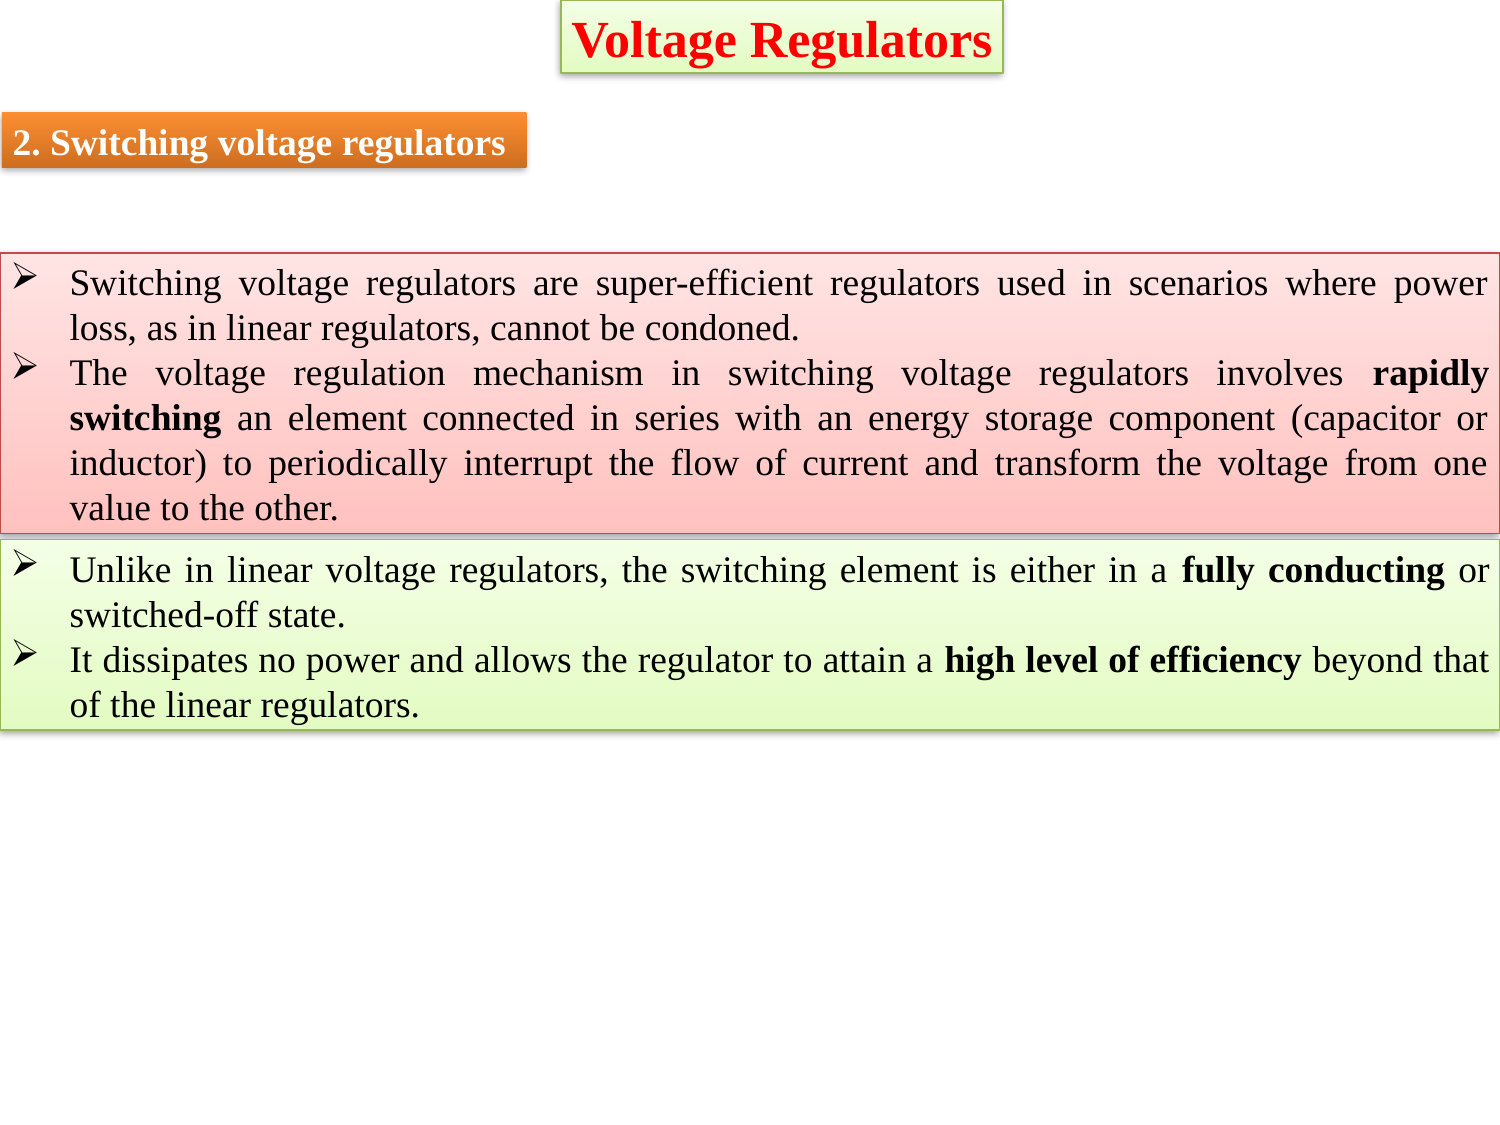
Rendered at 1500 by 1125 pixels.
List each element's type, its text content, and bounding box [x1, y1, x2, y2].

text_box Voltage Regulators [560, 0, 1004, 74]
text_box Unlike in linear voltage regulators, the switching element is either in a fully conducting or switched-off state. It dissipates no power and allows the regulator to attain a high level of efficiency beyond that of the linear regulators. [0, 539, 1500, 731]
text_box Switching voltage regulators are super-efficient regulators used in scenarios where power loss, as in linear regulators, cannot be condoned. The voltage regulation mechanism in switching voltage regulators involves rapidly switching an element connected in series with an energy storage component (capacitor or inductor) to periodically interrupt the flow of current and transform the voltage from one value to the other. [0, 252, 1500, 534]
text_box 2. Switching voltage regulators [1, 112, 527, 168]
